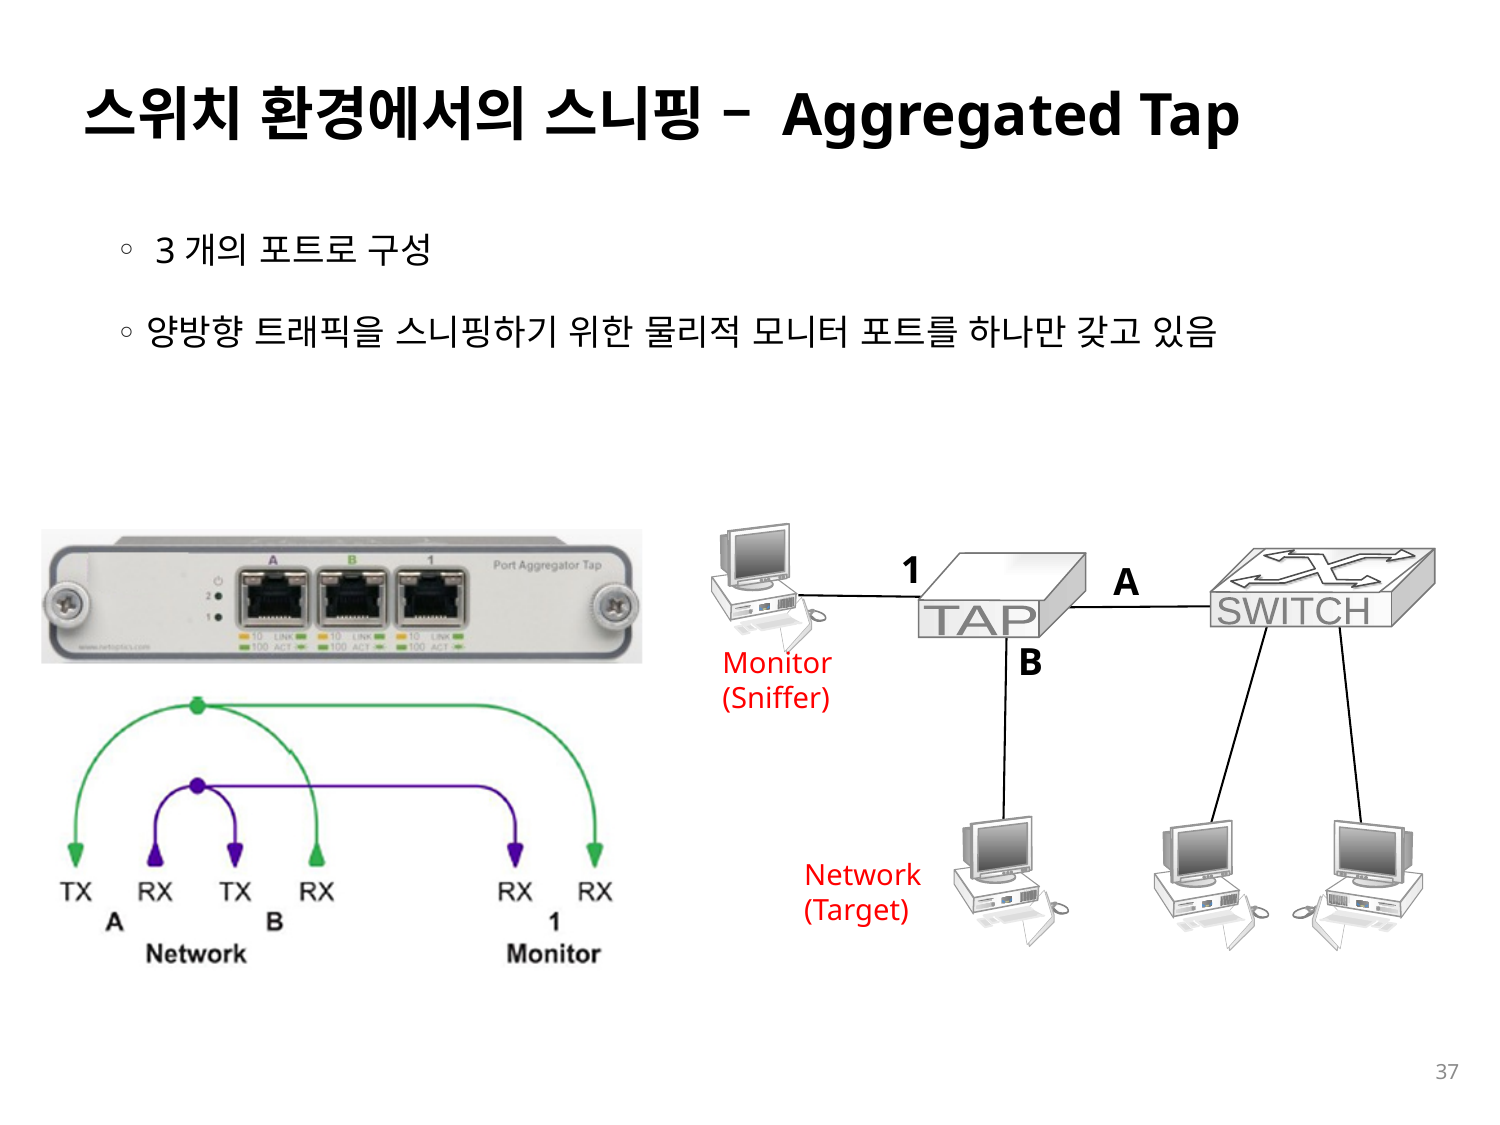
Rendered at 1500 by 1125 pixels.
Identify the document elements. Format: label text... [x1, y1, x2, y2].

picture [51, 685, 621, 982]
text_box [706, 523, 1435, 951]
picture [40, 529, 644, 667]
slide_number 37 [1136, 1042, 1475, 1103]
text_box 3개의 포트로 구성 양방향 트래픽을 스니핑하기 위한 물리적 모니터 포트를 하나만 갖고 있음 [101, 114, 1445, 404]
title 스위치 환경에서의 스니핑 – Aggregated Tap [69, 50, 1329, 182]
